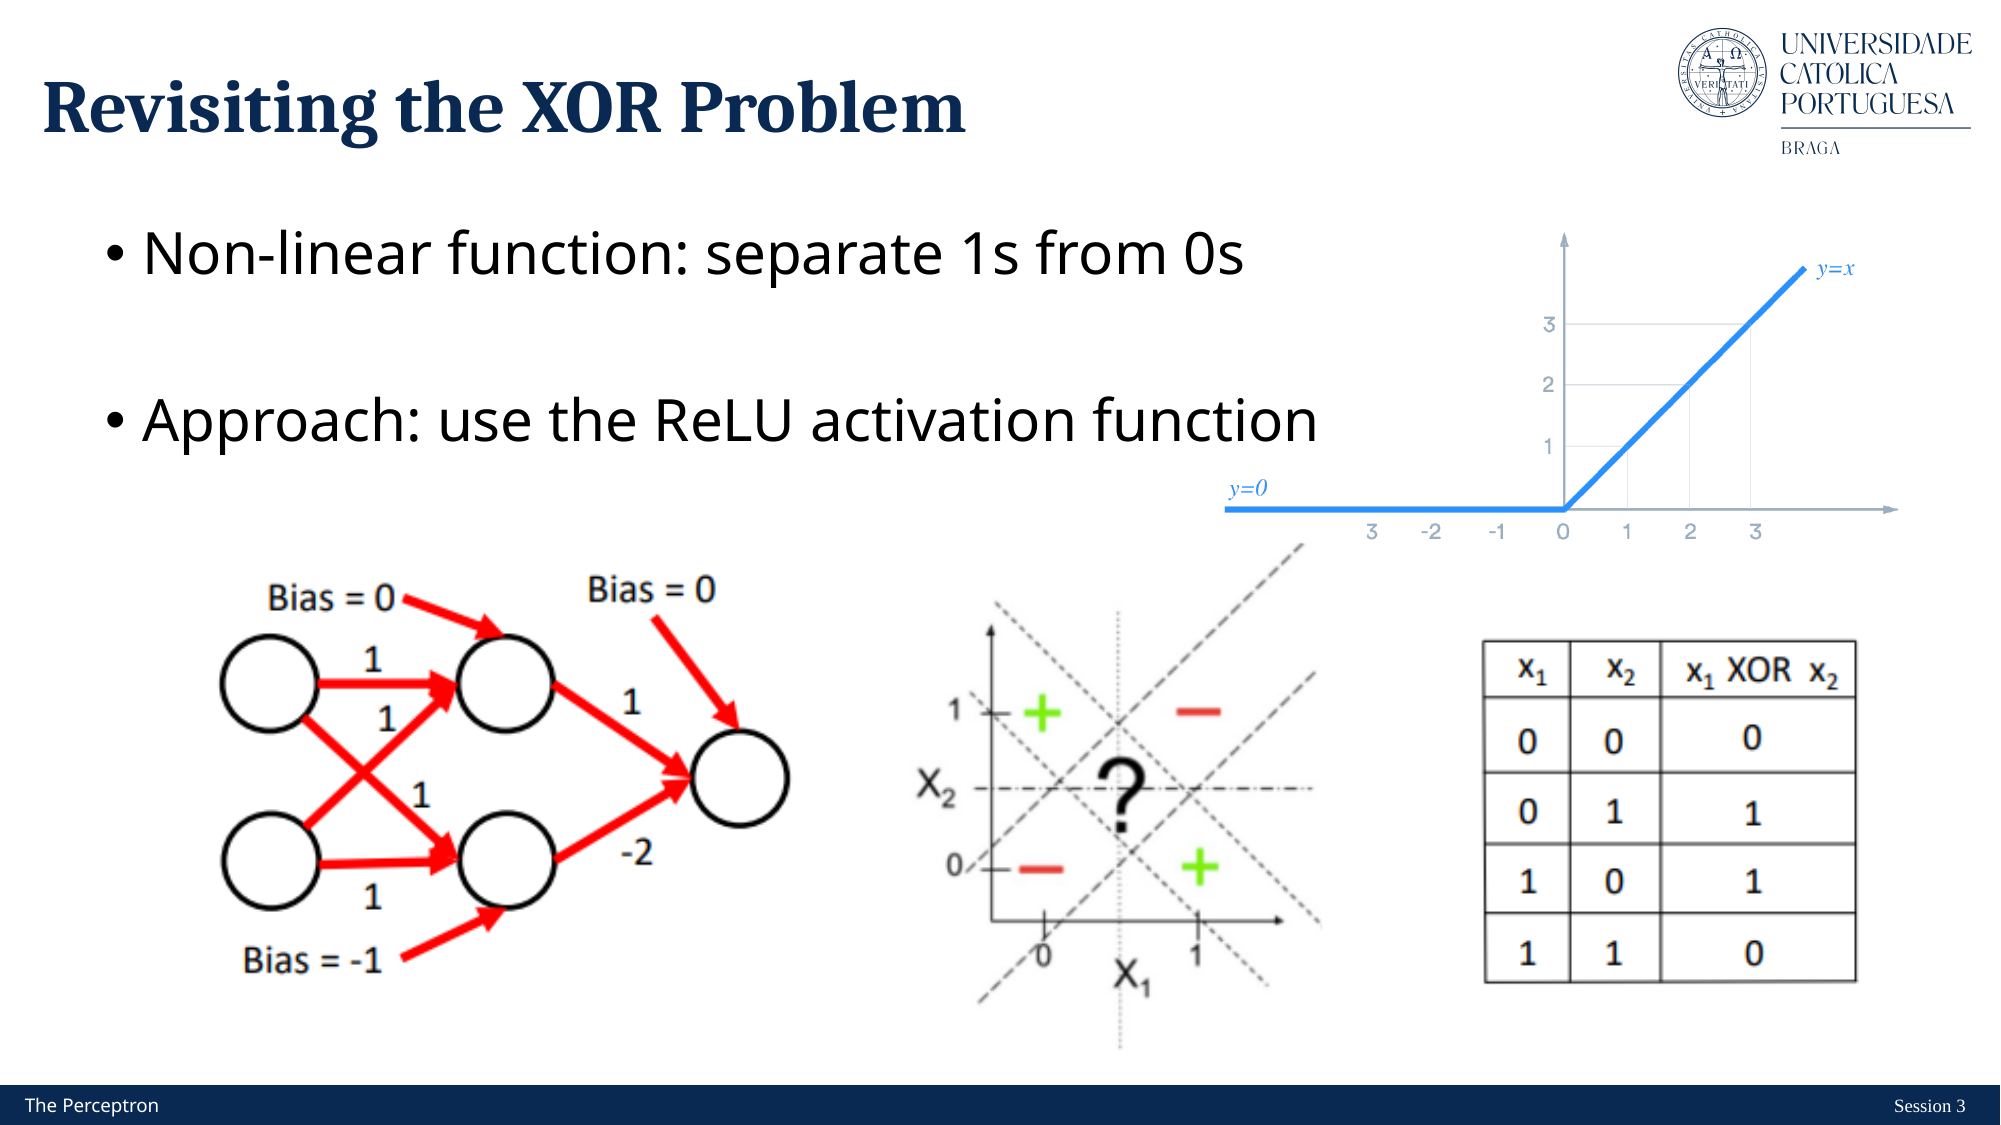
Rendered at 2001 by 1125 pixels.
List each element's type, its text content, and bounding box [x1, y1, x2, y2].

text_box [0, 1085, 2000, 1125]
text_box Session 3 [865, 1086, 1981, 1125]
text_box The Perceptron [9, 1086, 865, 1125]
picture [1456, 573, 1891, 1001]
list Non-linear function: separate 1s from 0s Approach: use the ReLU activation function [89, 216, 1899, 1085]
title Revisiting the XOR Problem [27, 0, 1753, 218]
picture [182, 540, 817, 1002]
picture [1672, 18, 1982, 163]
picture [883, 231, 1899, 1062]
